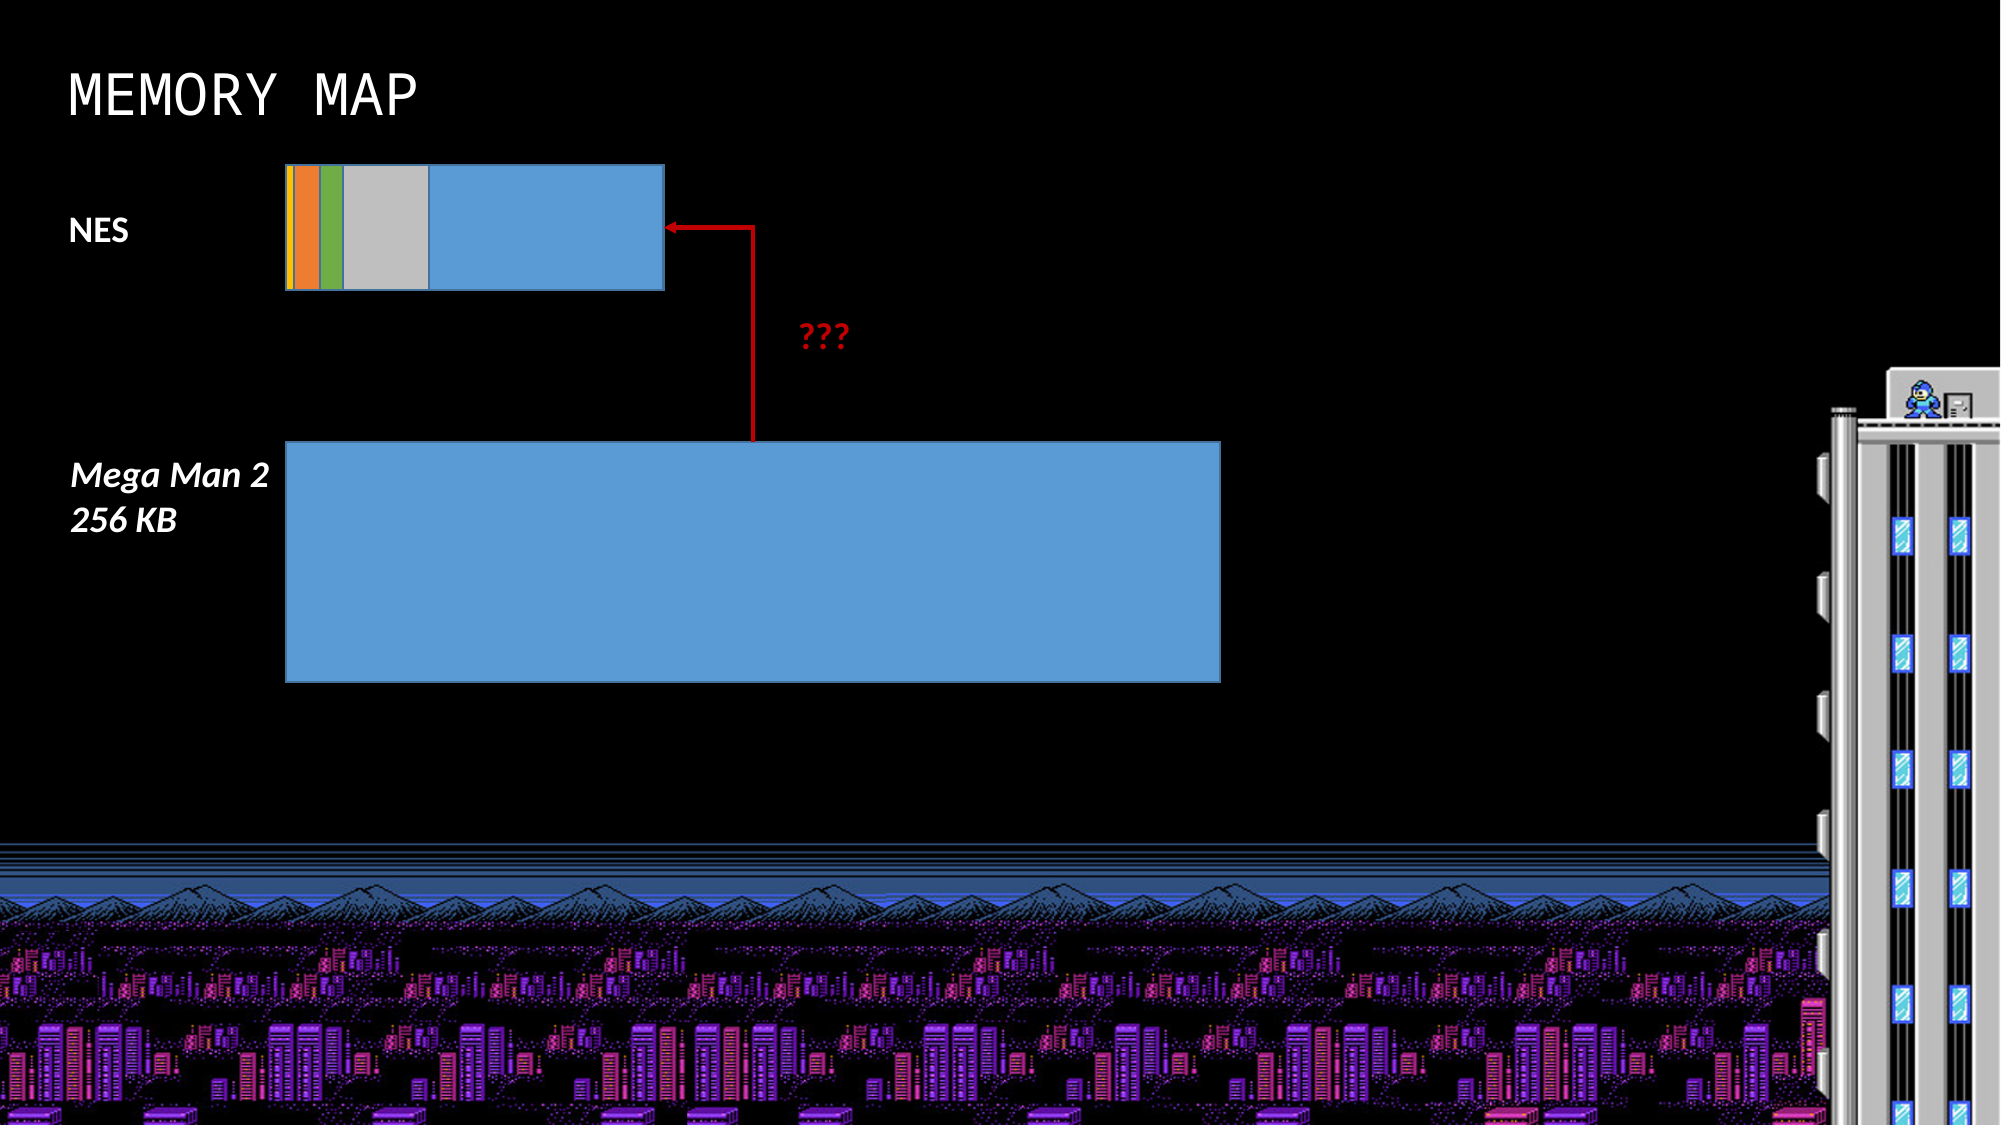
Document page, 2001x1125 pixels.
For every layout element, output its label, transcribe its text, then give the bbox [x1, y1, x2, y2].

picture [0, 0, 2001, 1125]
text_box NES [54, 197, 285, 257]
text_box ??? [816, 304, 866, 365]
text_box [285, 441, 1221, 683]
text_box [285, 165, 664, 290]
text_box Mega Man 2 256 KB [55, 442, 285, 547]
text_box MEMORY MAP [54, 49, 1814, 135]
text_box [600, 290, 816, 380]
